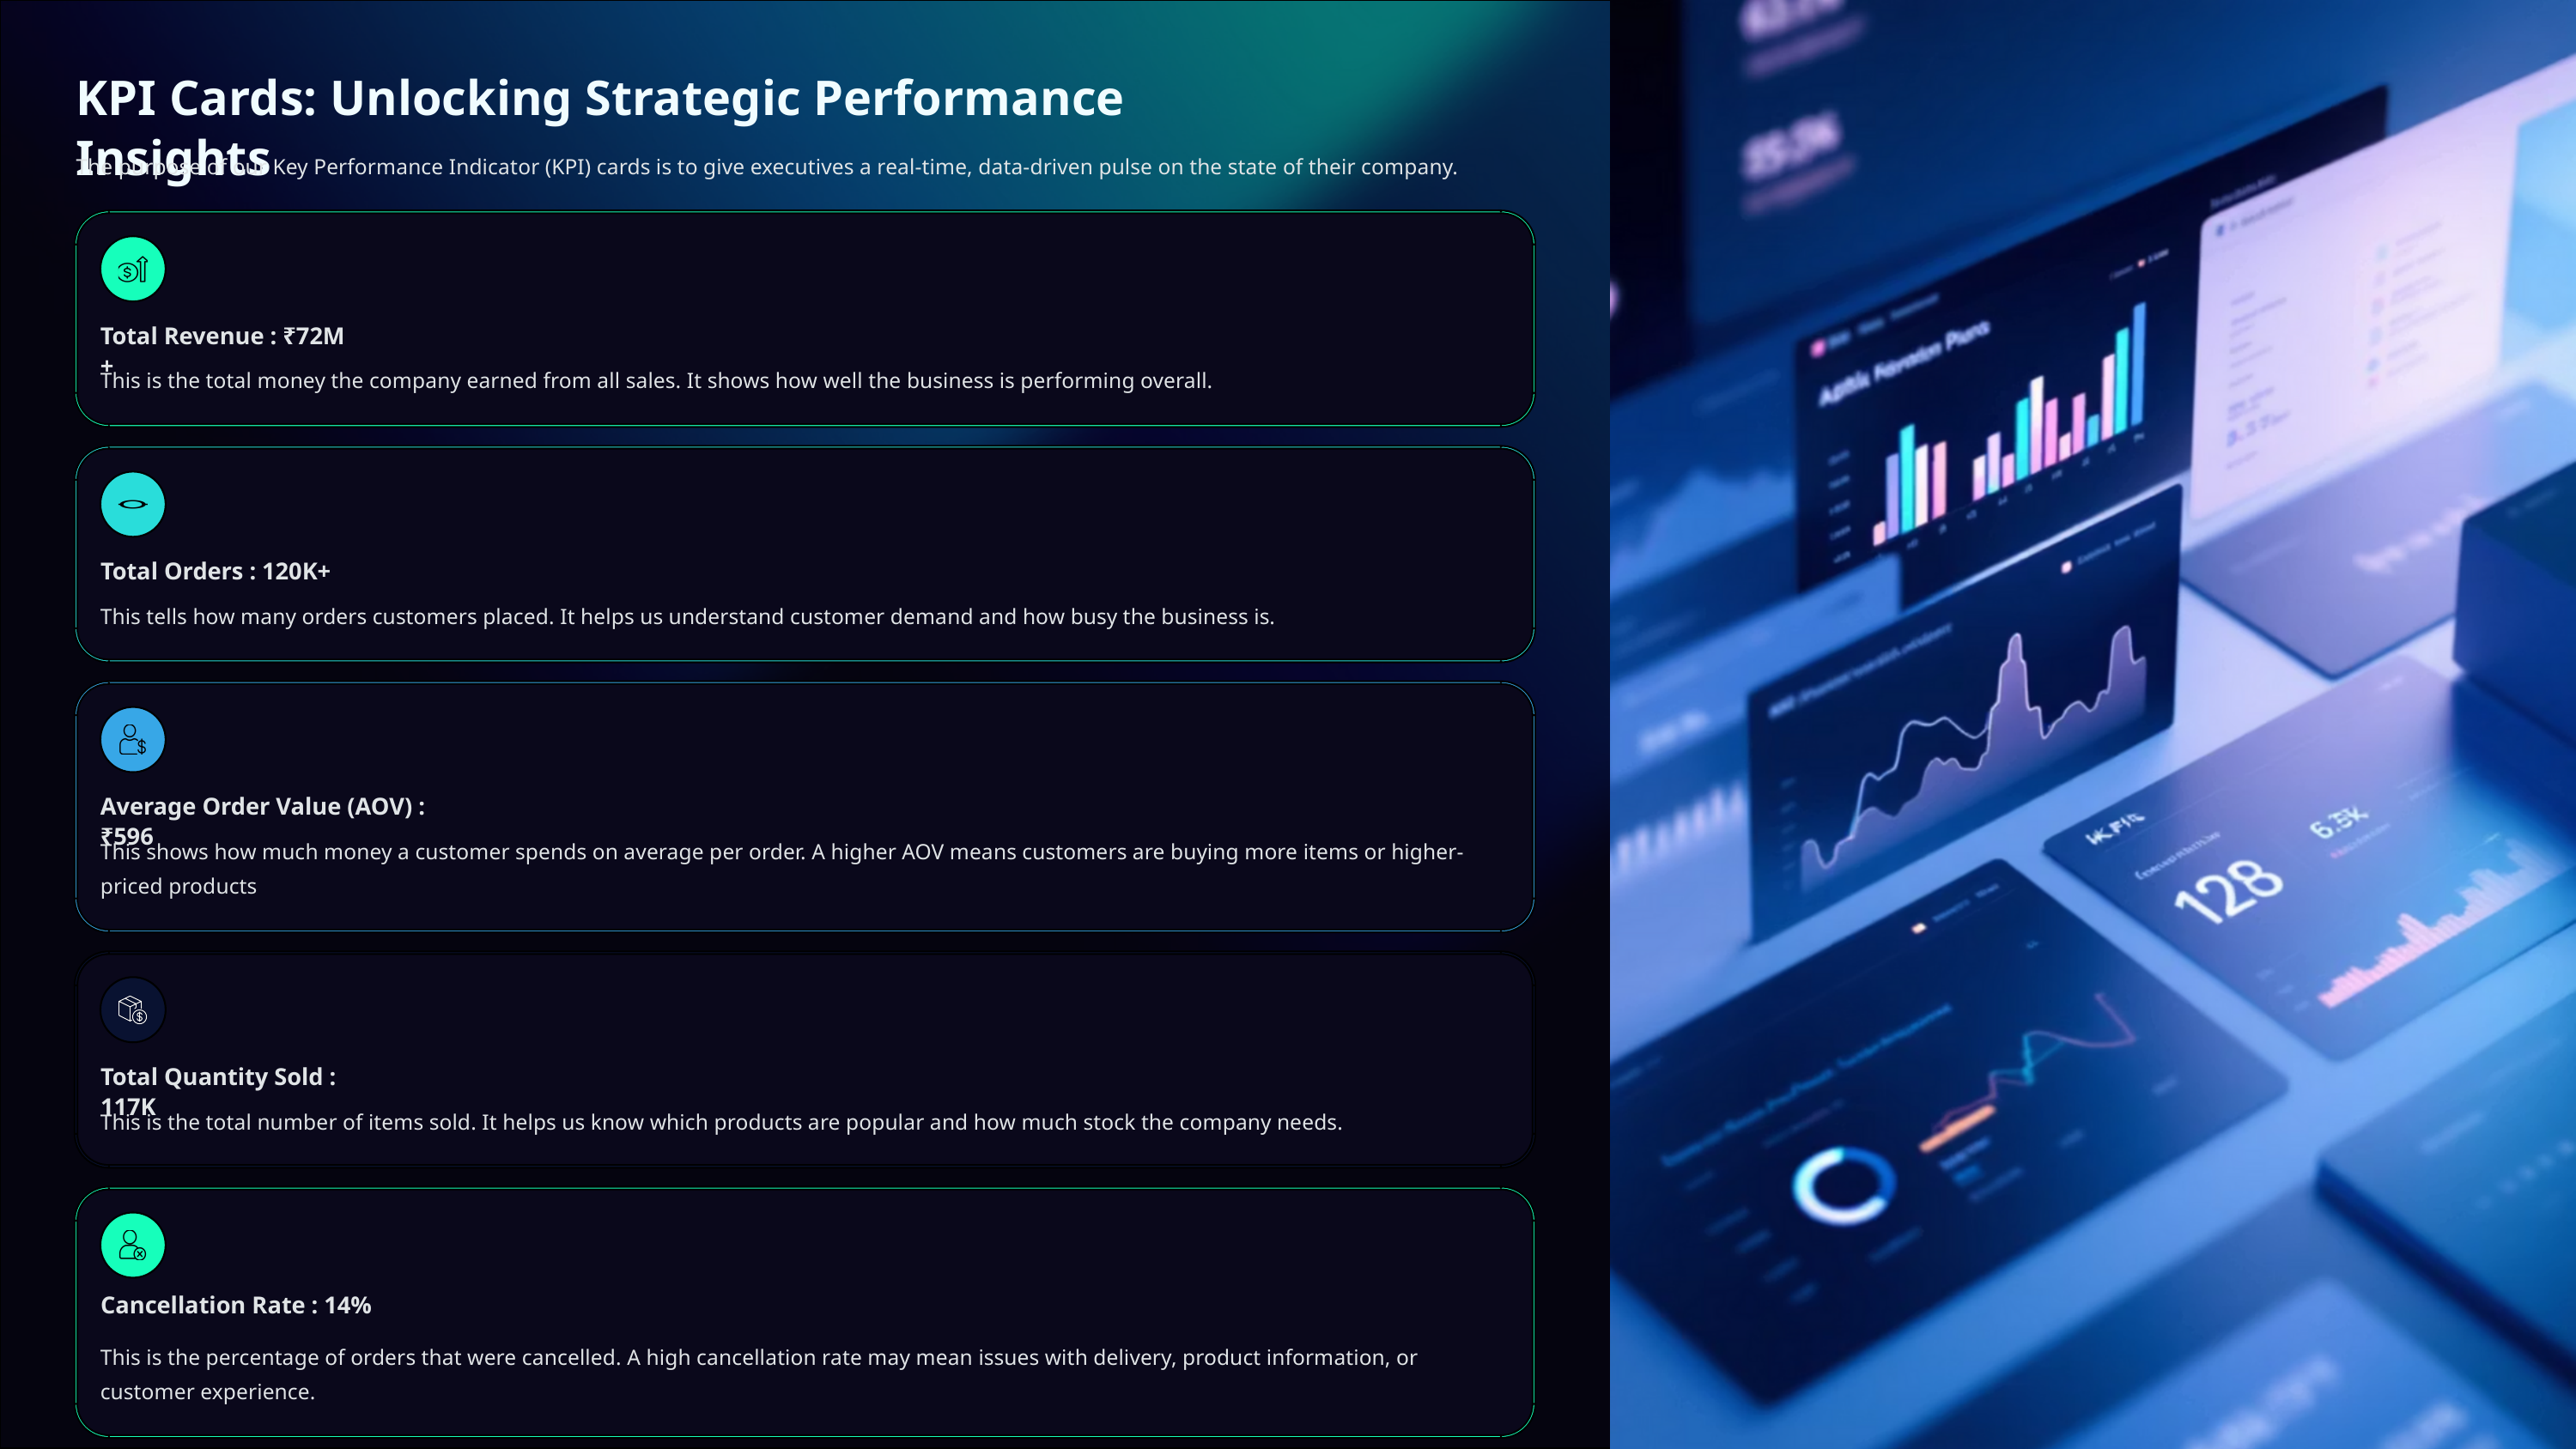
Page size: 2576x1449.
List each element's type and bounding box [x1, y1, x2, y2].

text_box [100, 706, 167, 773]
text_box [100, 235, 167, 302]
text_box [74, 446, 1536, 663]
text_box [1609, 0, 2576, 1449]
text_box [100, 471, 167, 537]
text_box [100, 977, 167, 1043]
text_box [74, 1186, 1536, 1439]
text_box [0, 0, 1607, 1449]
text_box [100, 1212, 167, 1278]
text_box [74, 951, 1536, 1168]
text_box [74, 681, 1536, 933]
text_box [74, 209, 1536, 427]
